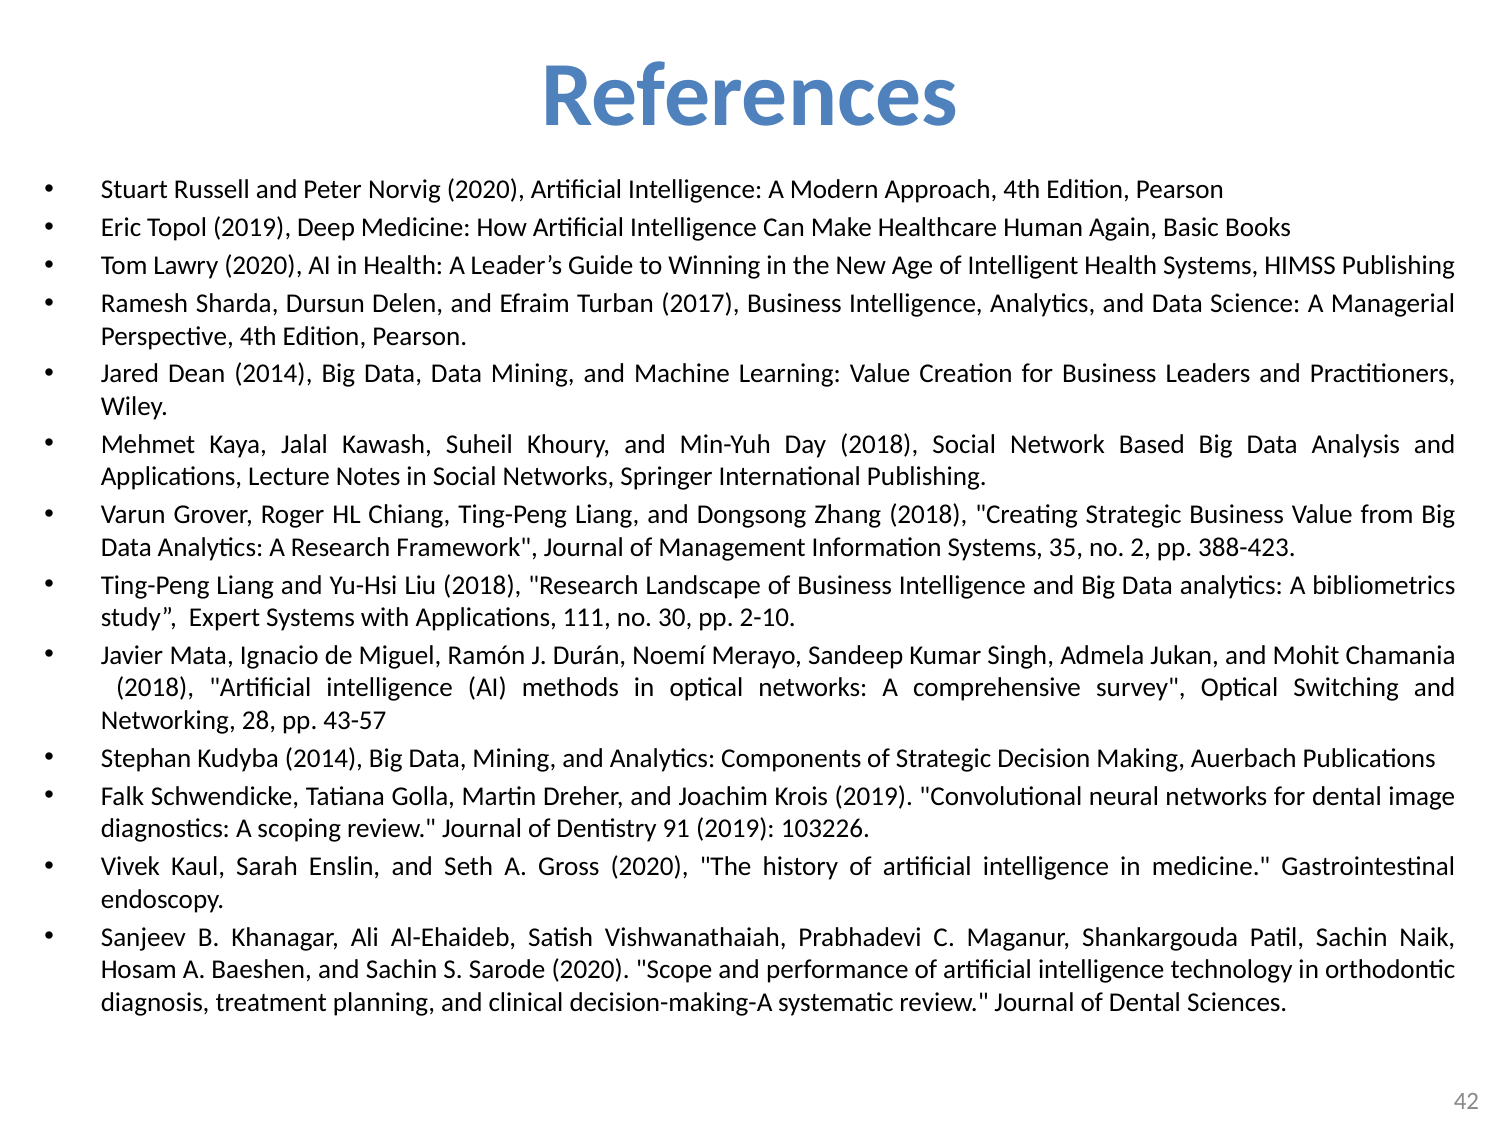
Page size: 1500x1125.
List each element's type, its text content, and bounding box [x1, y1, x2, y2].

title References [75, 24, 1425, 153]
list Stuart Russell and Peter Norvig (2020), Artificial Intelligence: A Modern Approach, 4th Edition, Pearson Eric Topol (2019), Deep Medicine: How Artificial Intelligence Can Make Healthcare Human Again, Basic Books Tom Lawry (2020), AI in Health: A Leader’s Guide to Winning in the New Age of Intelligent Health Systems, HIMSS Publishing Ramesh Sharda, Dursun Delen, and Efraim Turban (2017), Business Intelligence, Analytics, and Data Science: A Managerial Perspective, 4th Edition, Pearson. Jared Dean (2014), Big Data, Data Mining, and Machine Learning: Value Creation for Business Leaders and Practitioners, Wiley. Mehmet Kaya, Jalal Kawash, Suheil Khoury, and Min-Yuh Day (2018), Social Network Based Big Data Analysis and Applications, Lecture Notes in Social Networks, Springer International Publishing. Varun Grover, Roger HL Chiang, Ting-Peng Liang, and Dongsong Zhang (2018), "Creating Strategic Business Value from Big Data Analytics: A Research Framework", Journal of Management Information Systems, 35, no. 2, pp. 388-423. Ting-Peng Liang and Yu-Hsi Liu (2018), "Research Landscape of Business Intelligence and Big Data analytics: A bibliometrics study”, Expert Systems with Applications, 111, no. 30, pp. 2-10. Javier Mata, Ignacio de Miguel, Ramón J. Durán, Noemí Merayo, Sandeep Kumar Singh, Admela Jukan, and Mohit Chamania (2018), "Artificial intelligence (AI) methods in optical networks: A comprehensive survey", Optical Switching and Networking, 28, pp. 43-57 Stephan Kudyba (2014), Big Data, Mining, and Analytics: Components of Strategic Decision Making, Auerbach Publications Falk Schwendicke, Tatiana Golla, Martin Dreher, and Joachim Krois (2019). "Convolutional neural networks for dental image diagnostics: A scoping review." Journal of Dentistry 91 (2019): 103226. Vivek Kaul, Sarah Enslin, and Seth A. Gross (2020), "The history of artificial intelligence in medicine." Gastrointestinal endoscopy. Sanjeev B. Khanagar, Ali Al-Ehaideb, Satish Vishwanathaiah, Prabhadevi C. Maganur, Shankargouda Patil, Sachin Naik, Hosam A. Baeshen, and Sachin S. Sarode (2020). "Scope and performance of artificial intelligence technology in orthodontic diagnosis, treatment planning, and clinical decision-making-A systematic review." Journal of Dental Sciences. [29, 164, 1471, 1106]
slide_number 42 [1144, 1069, 1495, 1125]
